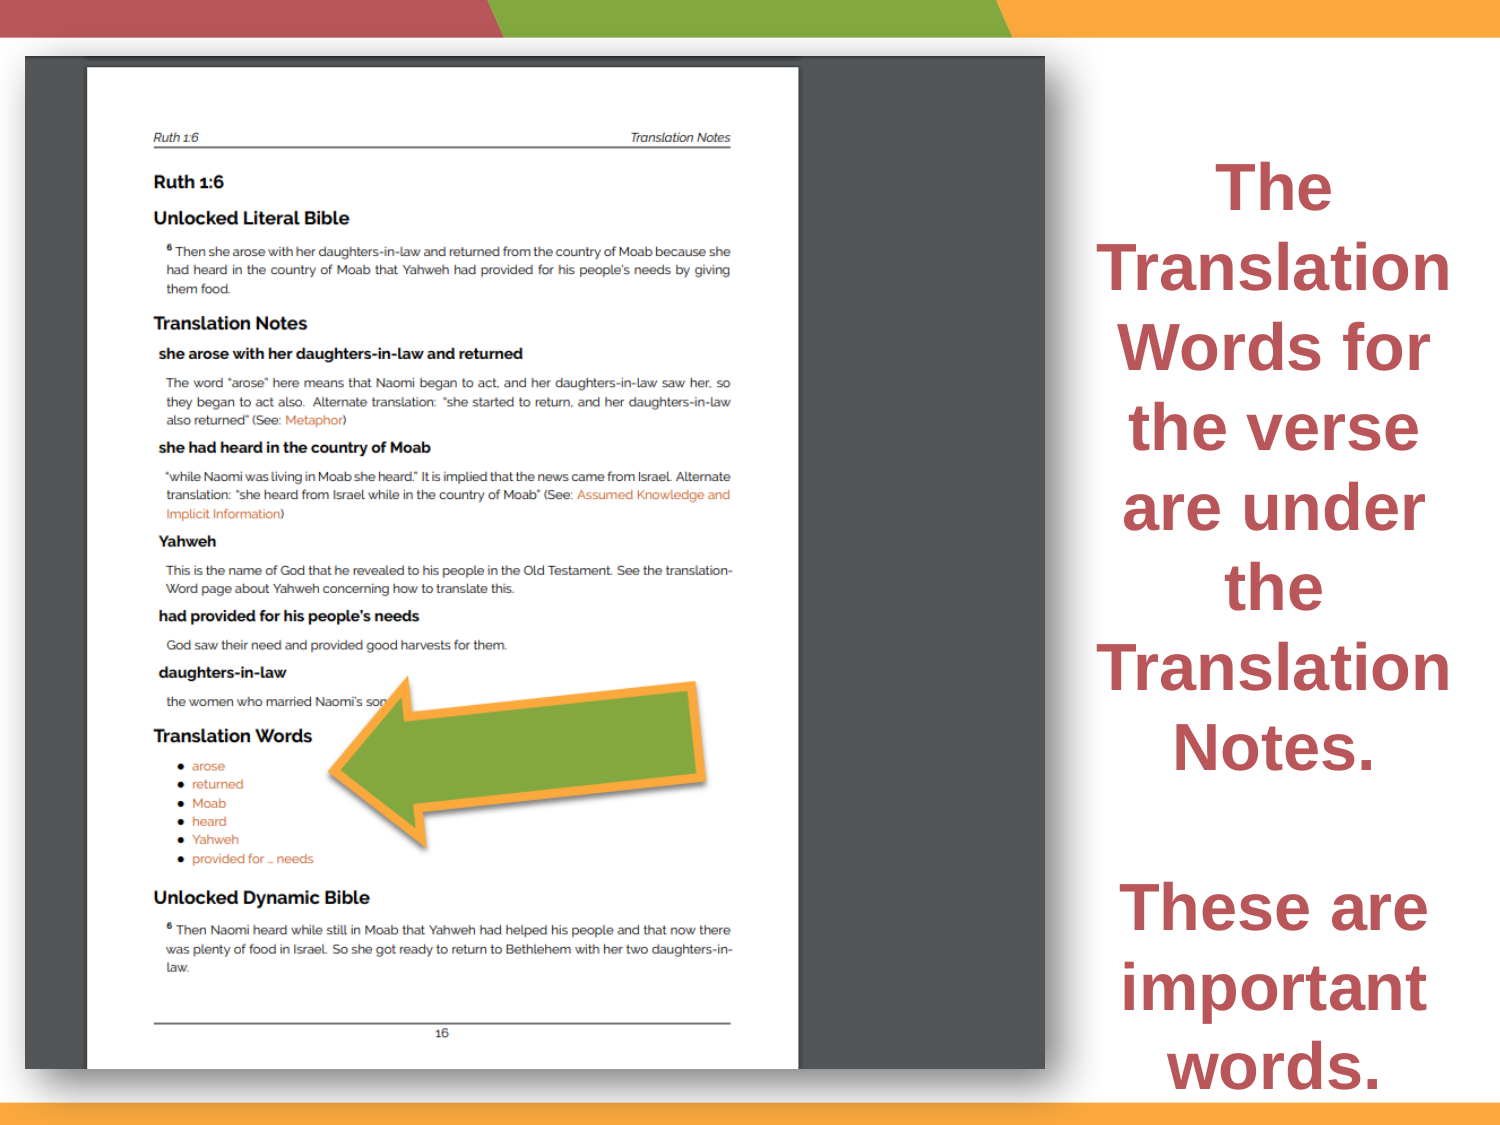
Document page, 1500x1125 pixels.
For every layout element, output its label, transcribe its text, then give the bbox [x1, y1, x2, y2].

picture [25, 56, 1045, 1069]
title The Translation Words for the verse are under the Translation Notes. These are important words. [1074, 136, 1475, 778]
